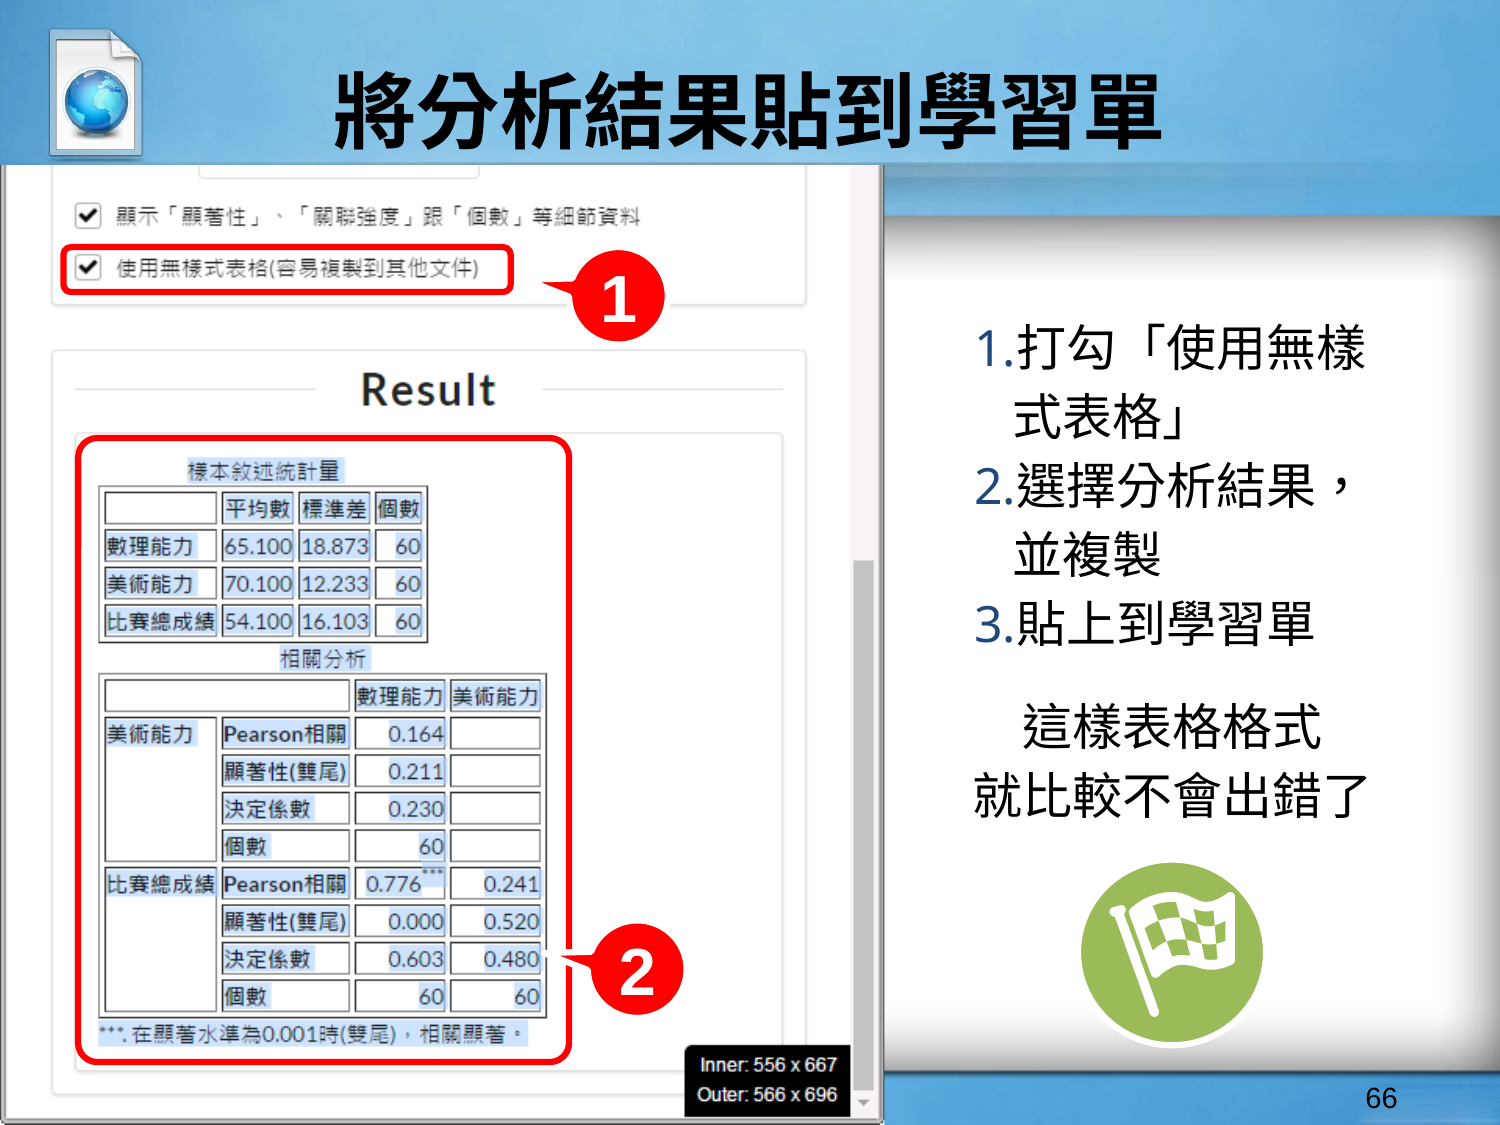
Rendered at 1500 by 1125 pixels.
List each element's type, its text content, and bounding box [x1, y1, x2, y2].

list 打勾「使用無樣式表格」 選擇分析結果，並複製 貼上到學習單 這樣表格格式 就比較不會出錯了 [922, 292, 1422, 1066]
title 將分析結果貼到學習單 [164, 27, 1422, 190]
slide_number ‹#› [1350, 1074, 1488, 1118]
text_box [1077, 859, 1267, 1046]
picture [0, 0, 1500, 1125]
